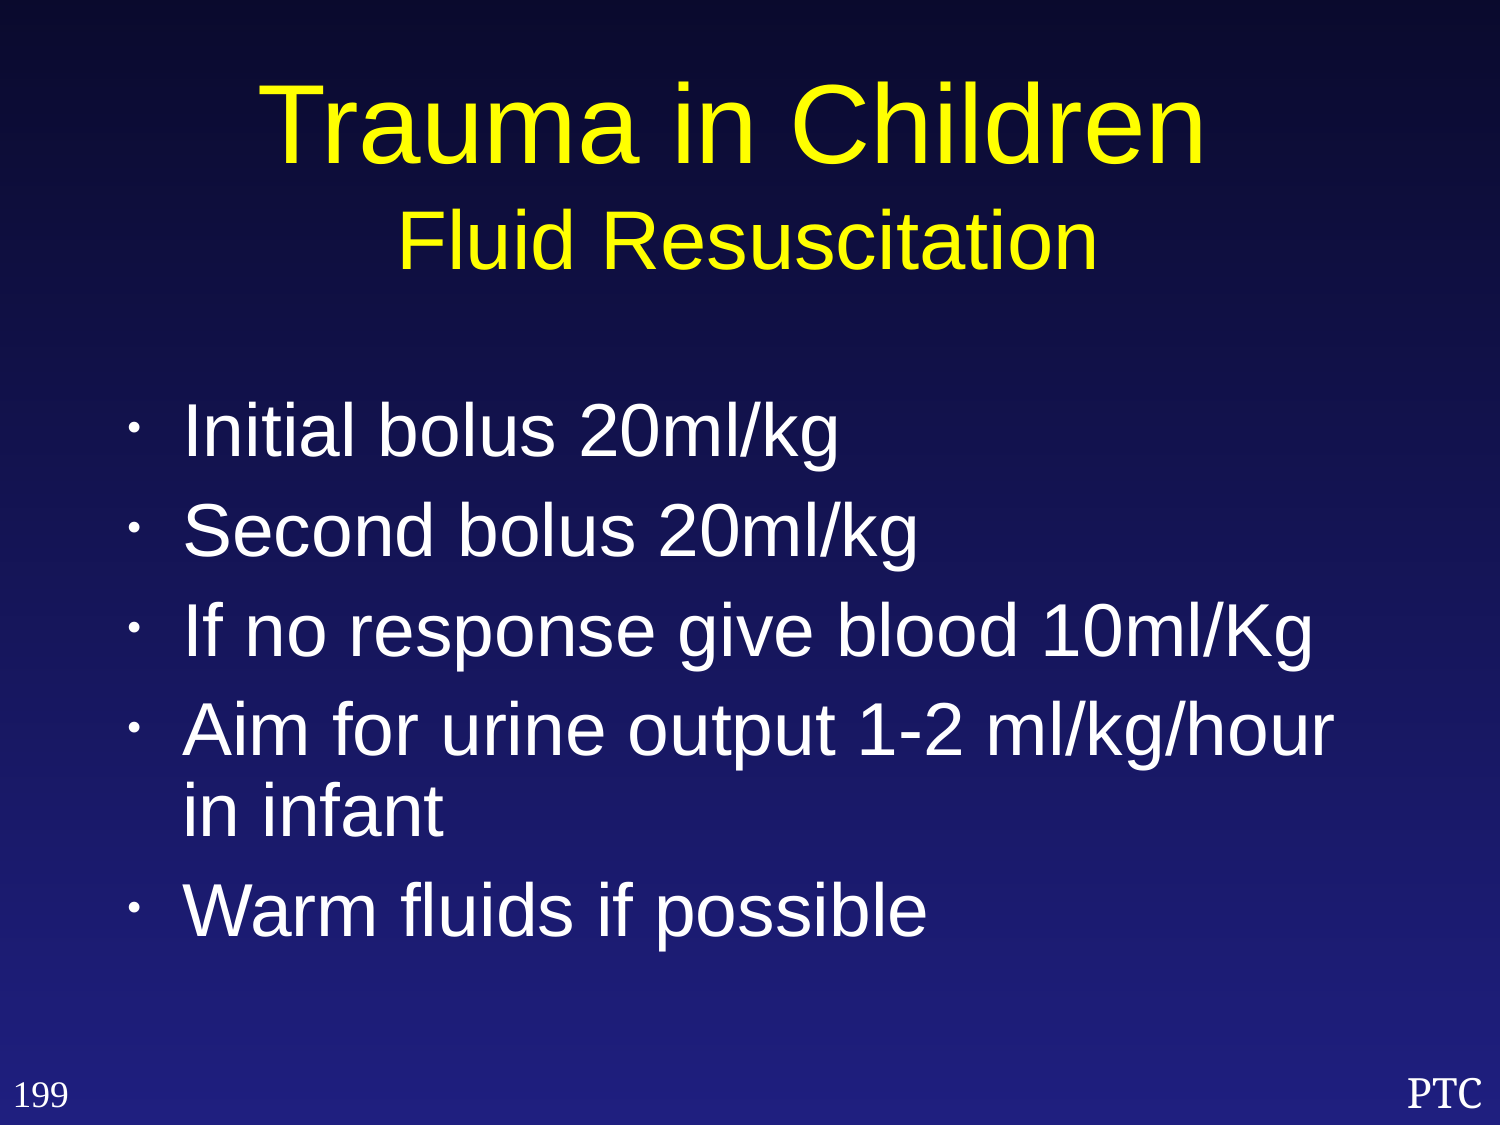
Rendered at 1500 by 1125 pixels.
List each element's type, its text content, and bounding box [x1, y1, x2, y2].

text_box Initial bolus 20ml/kg Second bolus 20ml/kg If no response give blood 10ml/Kg Aim for urine output 1-2 ml/kg/hour in infant Warm fluids if possible [111, 384, 1388, 1000]
text_box 199 [0, 1061, 84, 1123]
text_box Trauma in Children Fluid Resuscitation [111, 75, 1387, 263]
